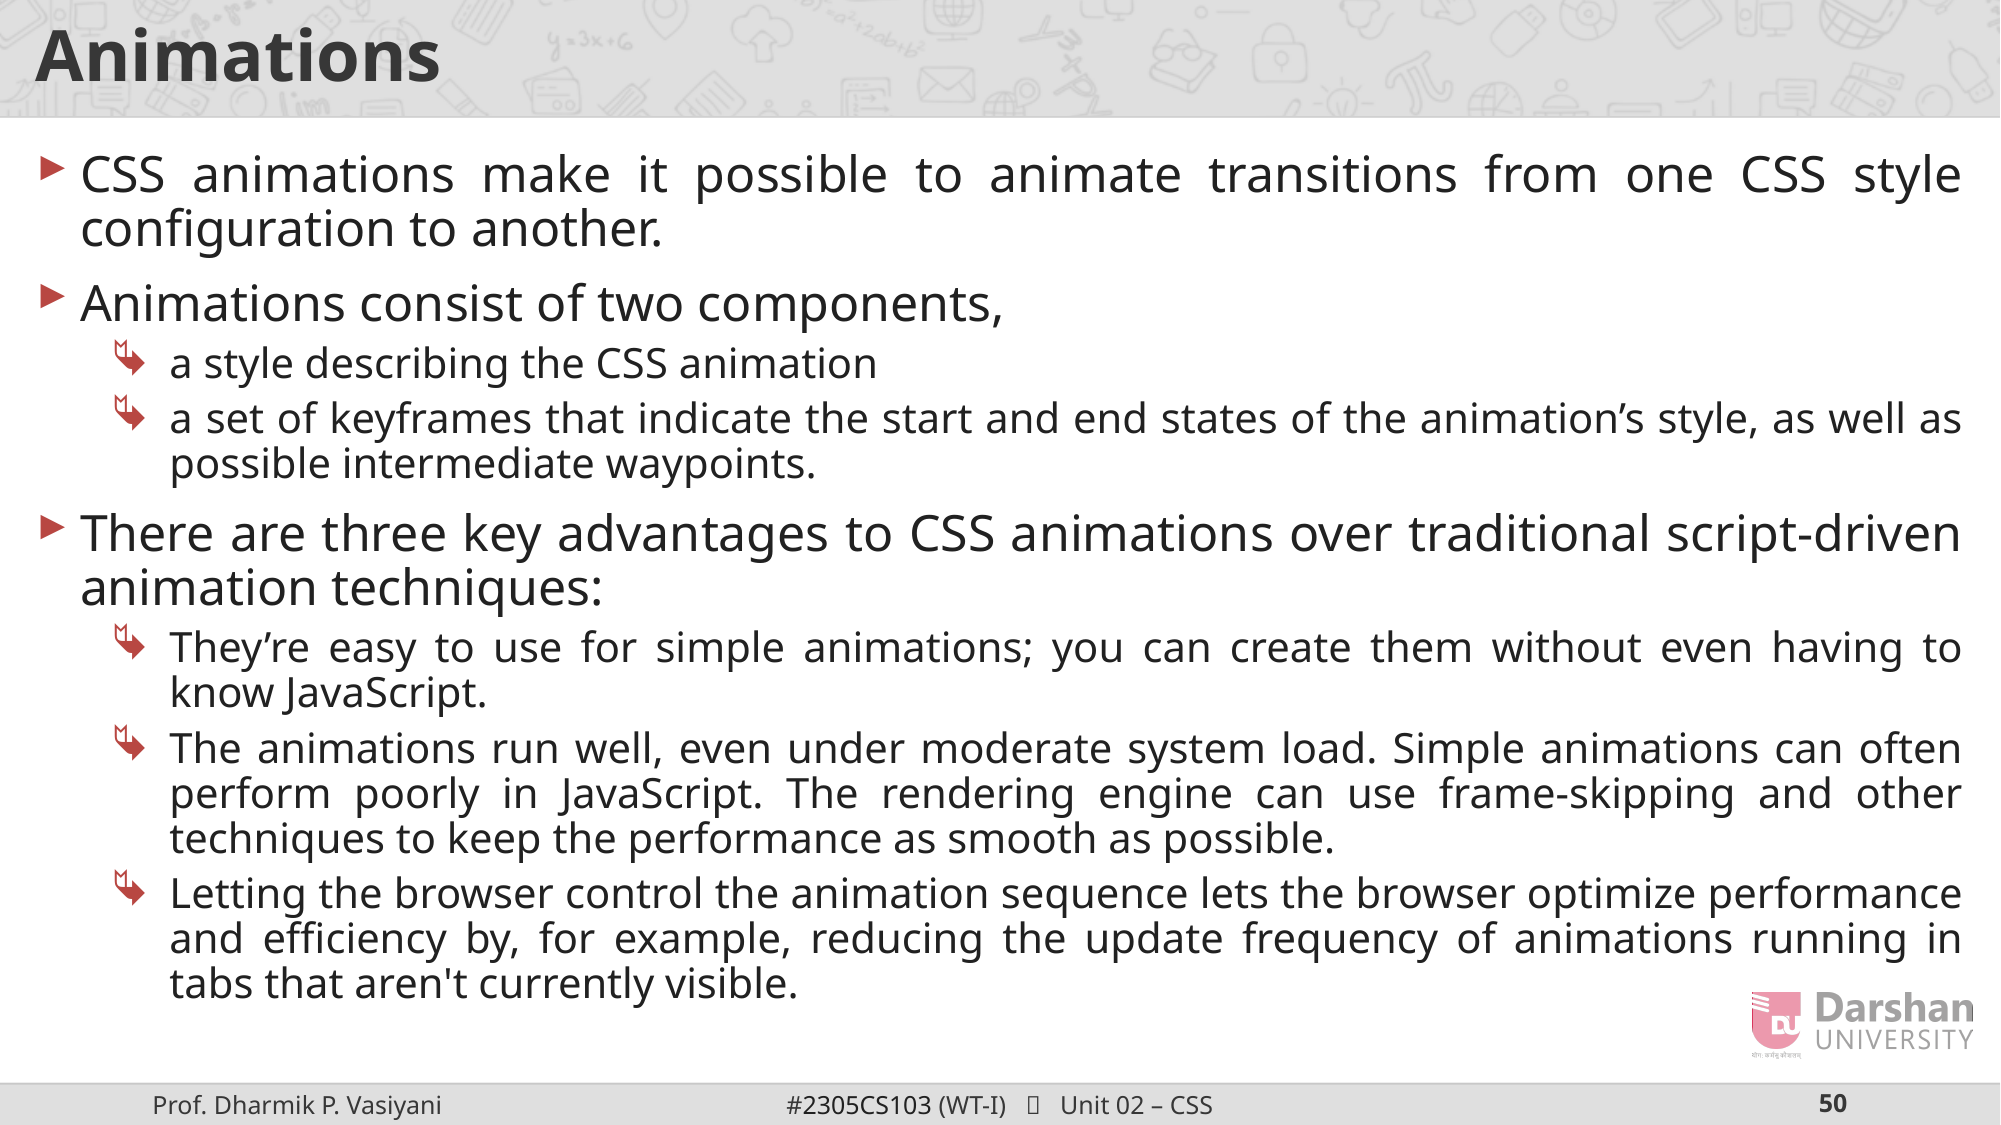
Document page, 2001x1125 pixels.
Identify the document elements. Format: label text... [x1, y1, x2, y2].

list CSS animations make it possible to animate transitions from one CSS style configuration to another. Animations consist of two components, a style describing the CSS animation a set of keyframes that indicate the start and end states of the animation’s style, as well as possible intermediate waypoints. There are three key advantages to CSS animations over traditional script-driven animation techniques: They’re easy to use for simple animations; you can create them without even having to know JavaScript. The animations run well, even under moderate system load. Simple animations can often perform poorly in JavaScript. The rendering engine can use frame-skipping and other techniques to keep the performance as smooth as possible. Letting the browser control the animation sequence lets the browser optimize performance and efficiency by, for example, reducing the update frequency of animations running in tabs that aren't currently visible. [21, 141, 1979, 1059]
title Animations [0, 0, 2000, 117]
